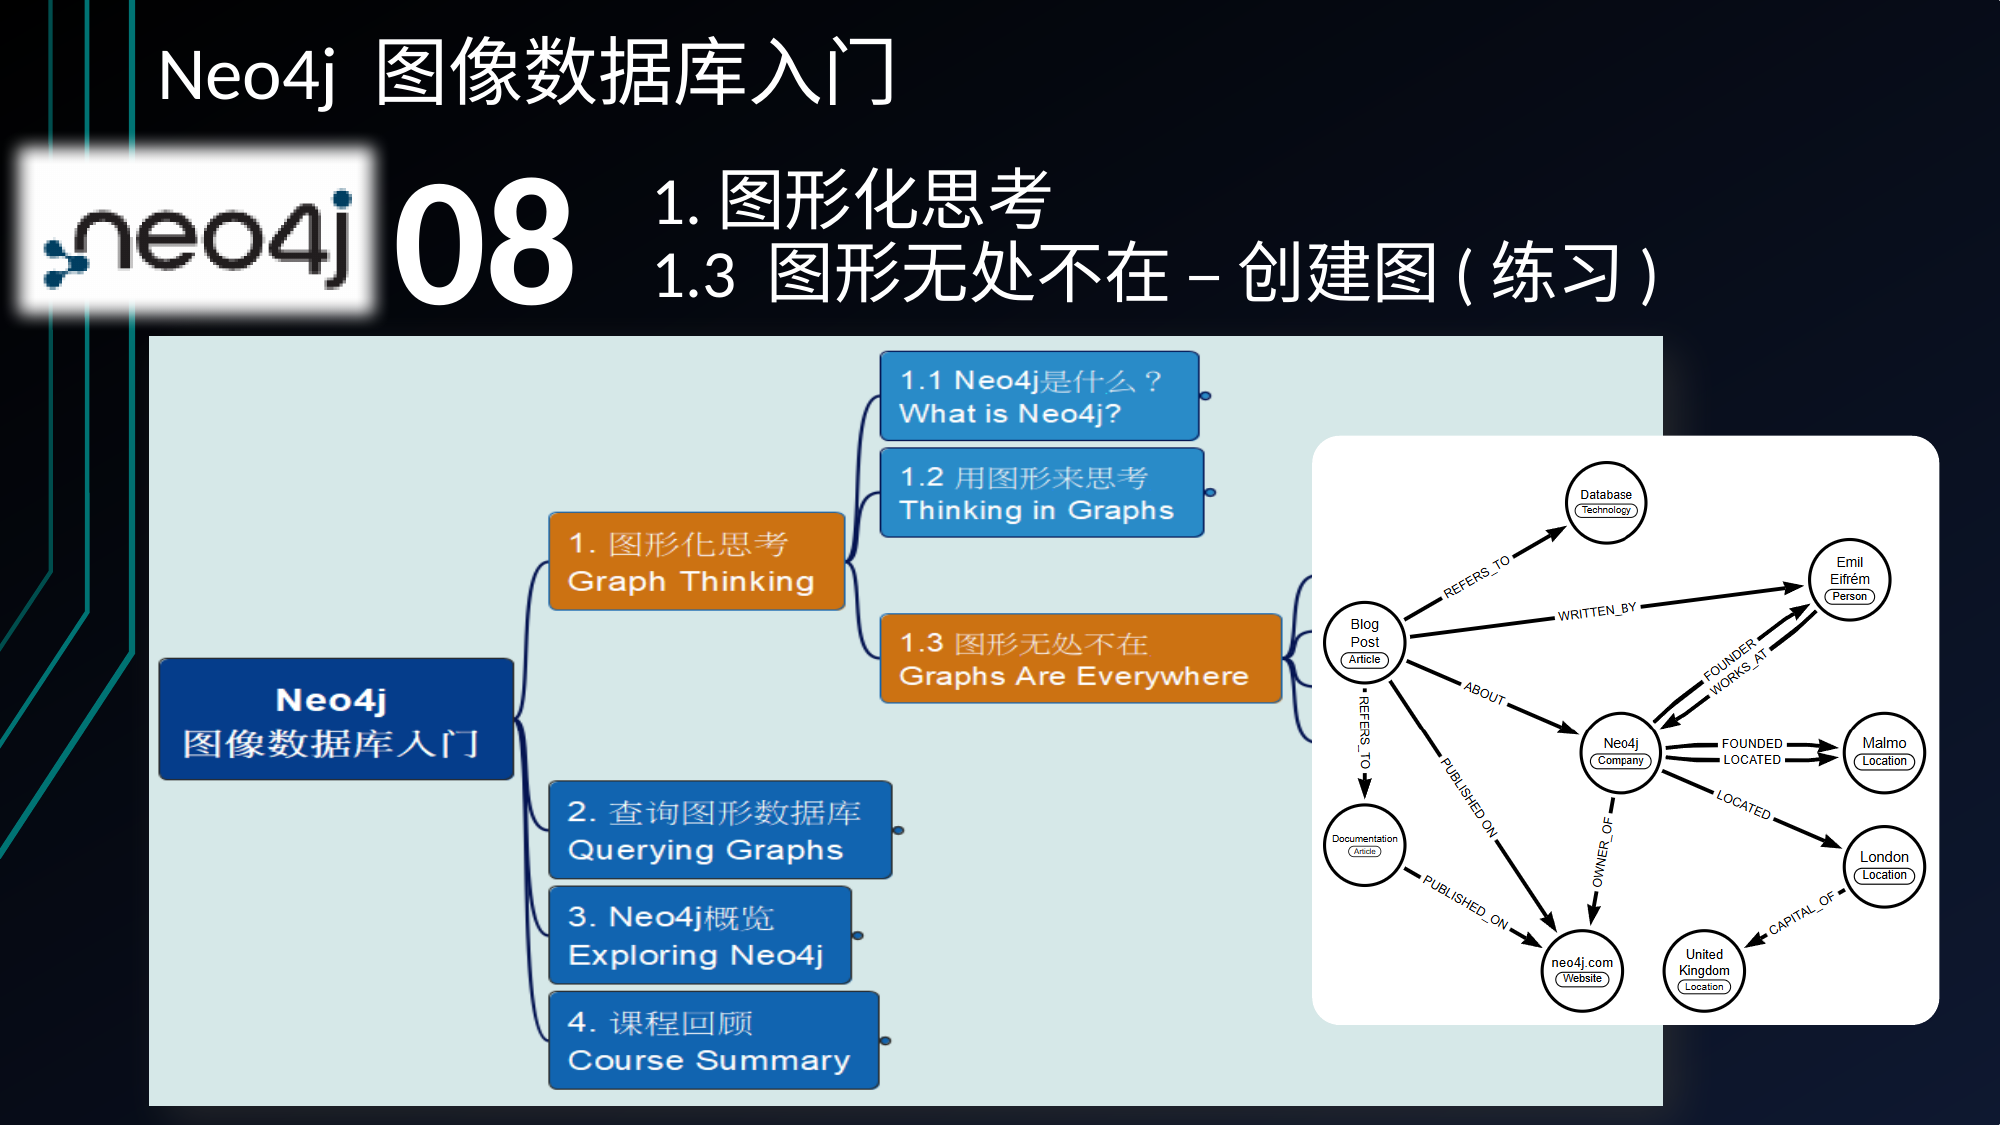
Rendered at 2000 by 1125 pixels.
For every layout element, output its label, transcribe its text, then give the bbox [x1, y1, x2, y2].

title 1.图形化思考 1.3 图形无处不在 – 创建图(练习) [631, 129, 1707, 350]
picture [149, 336, 1940, 1107]
text_box Neo4j 图像数据库入门 [137, 4, 1225, 147]
picture [0, 129, 392, 333]
text_box 08 [399, 147, 594, 333]
